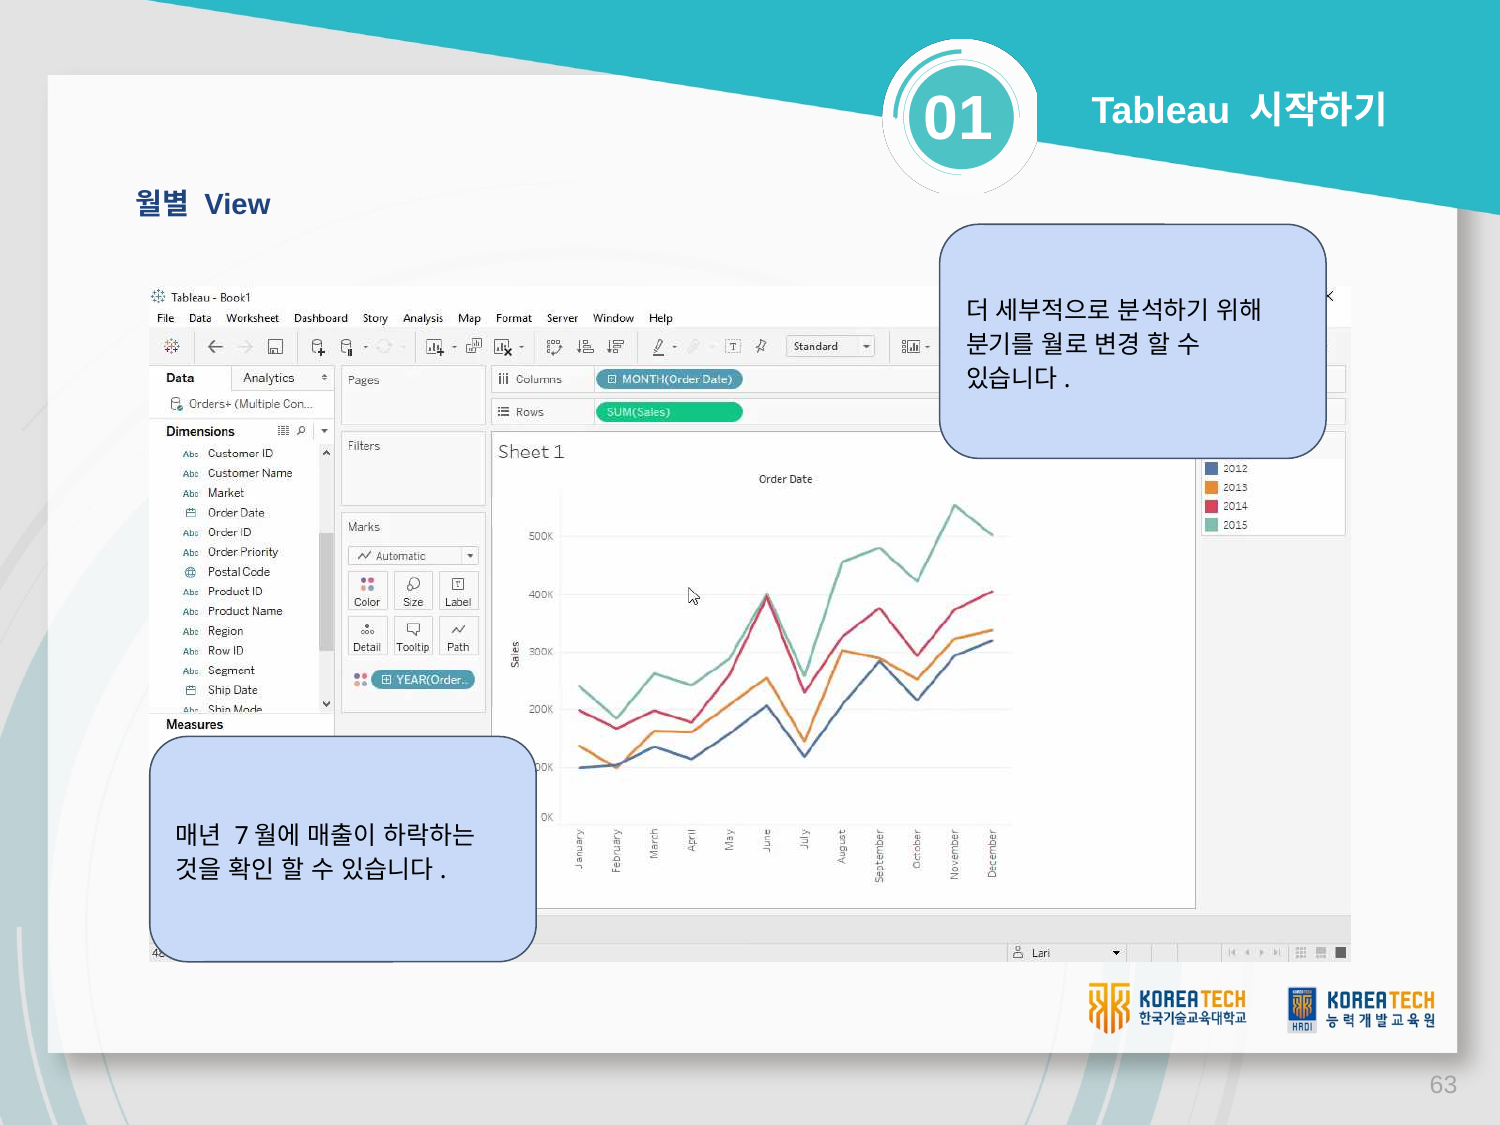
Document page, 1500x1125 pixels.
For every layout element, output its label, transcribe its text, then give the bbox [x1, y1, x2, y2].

slide_number 63 [1225, 1053, 1473, 1114]
picture [0, 0, 1500, 1125]
text_box 더 세부적으로 분석하기 위해 분기를 월로 변경 할 수 있습니다. [939, 224, 1327, 284]
text_box 월별 View [120, 170, 1273, 262]
text_box Tableau 시작하기 [1046, 78, 1433, 140]
